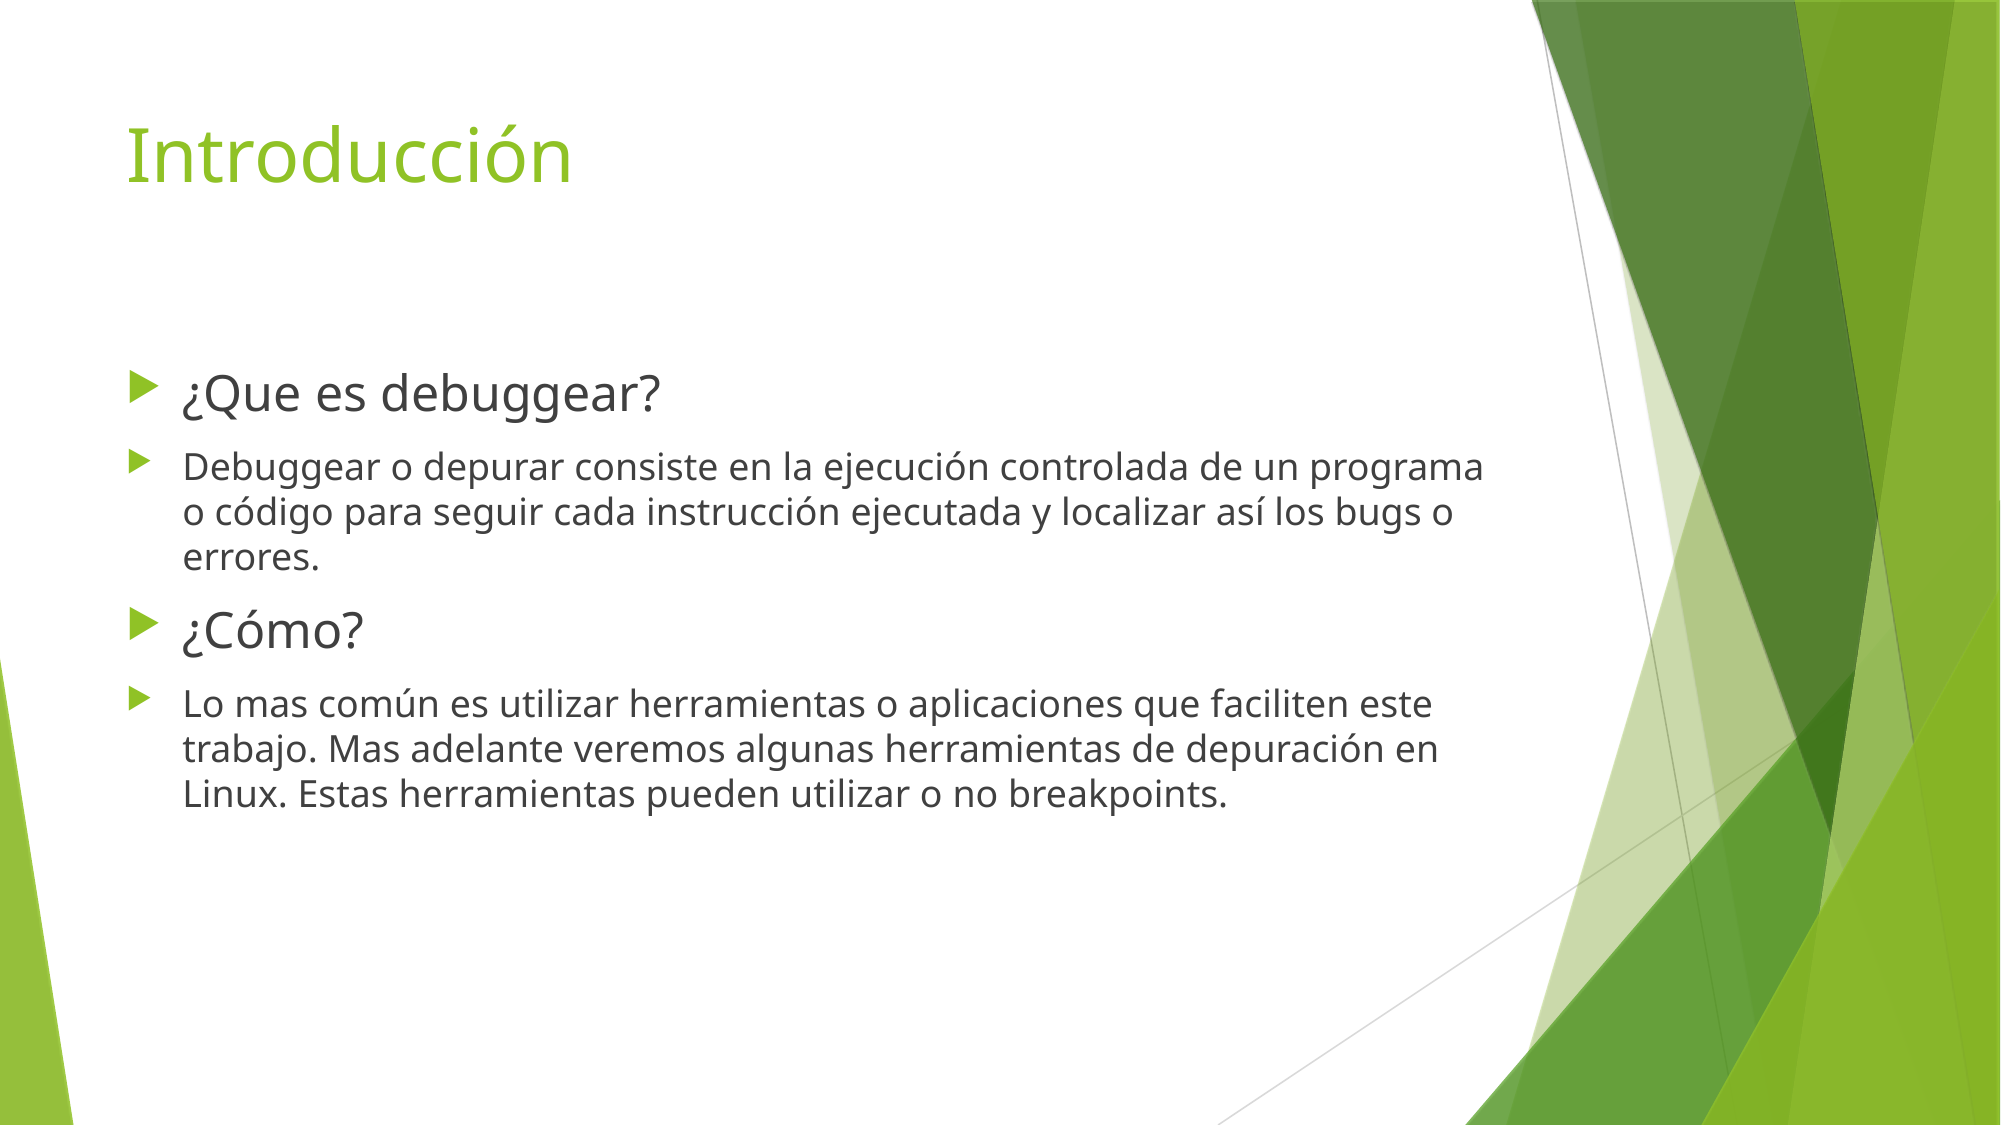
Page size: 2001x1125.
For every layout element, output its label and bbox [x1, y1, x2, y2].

title [111, 100, 1522, 317]
list [111, 354, 1522, 991]
